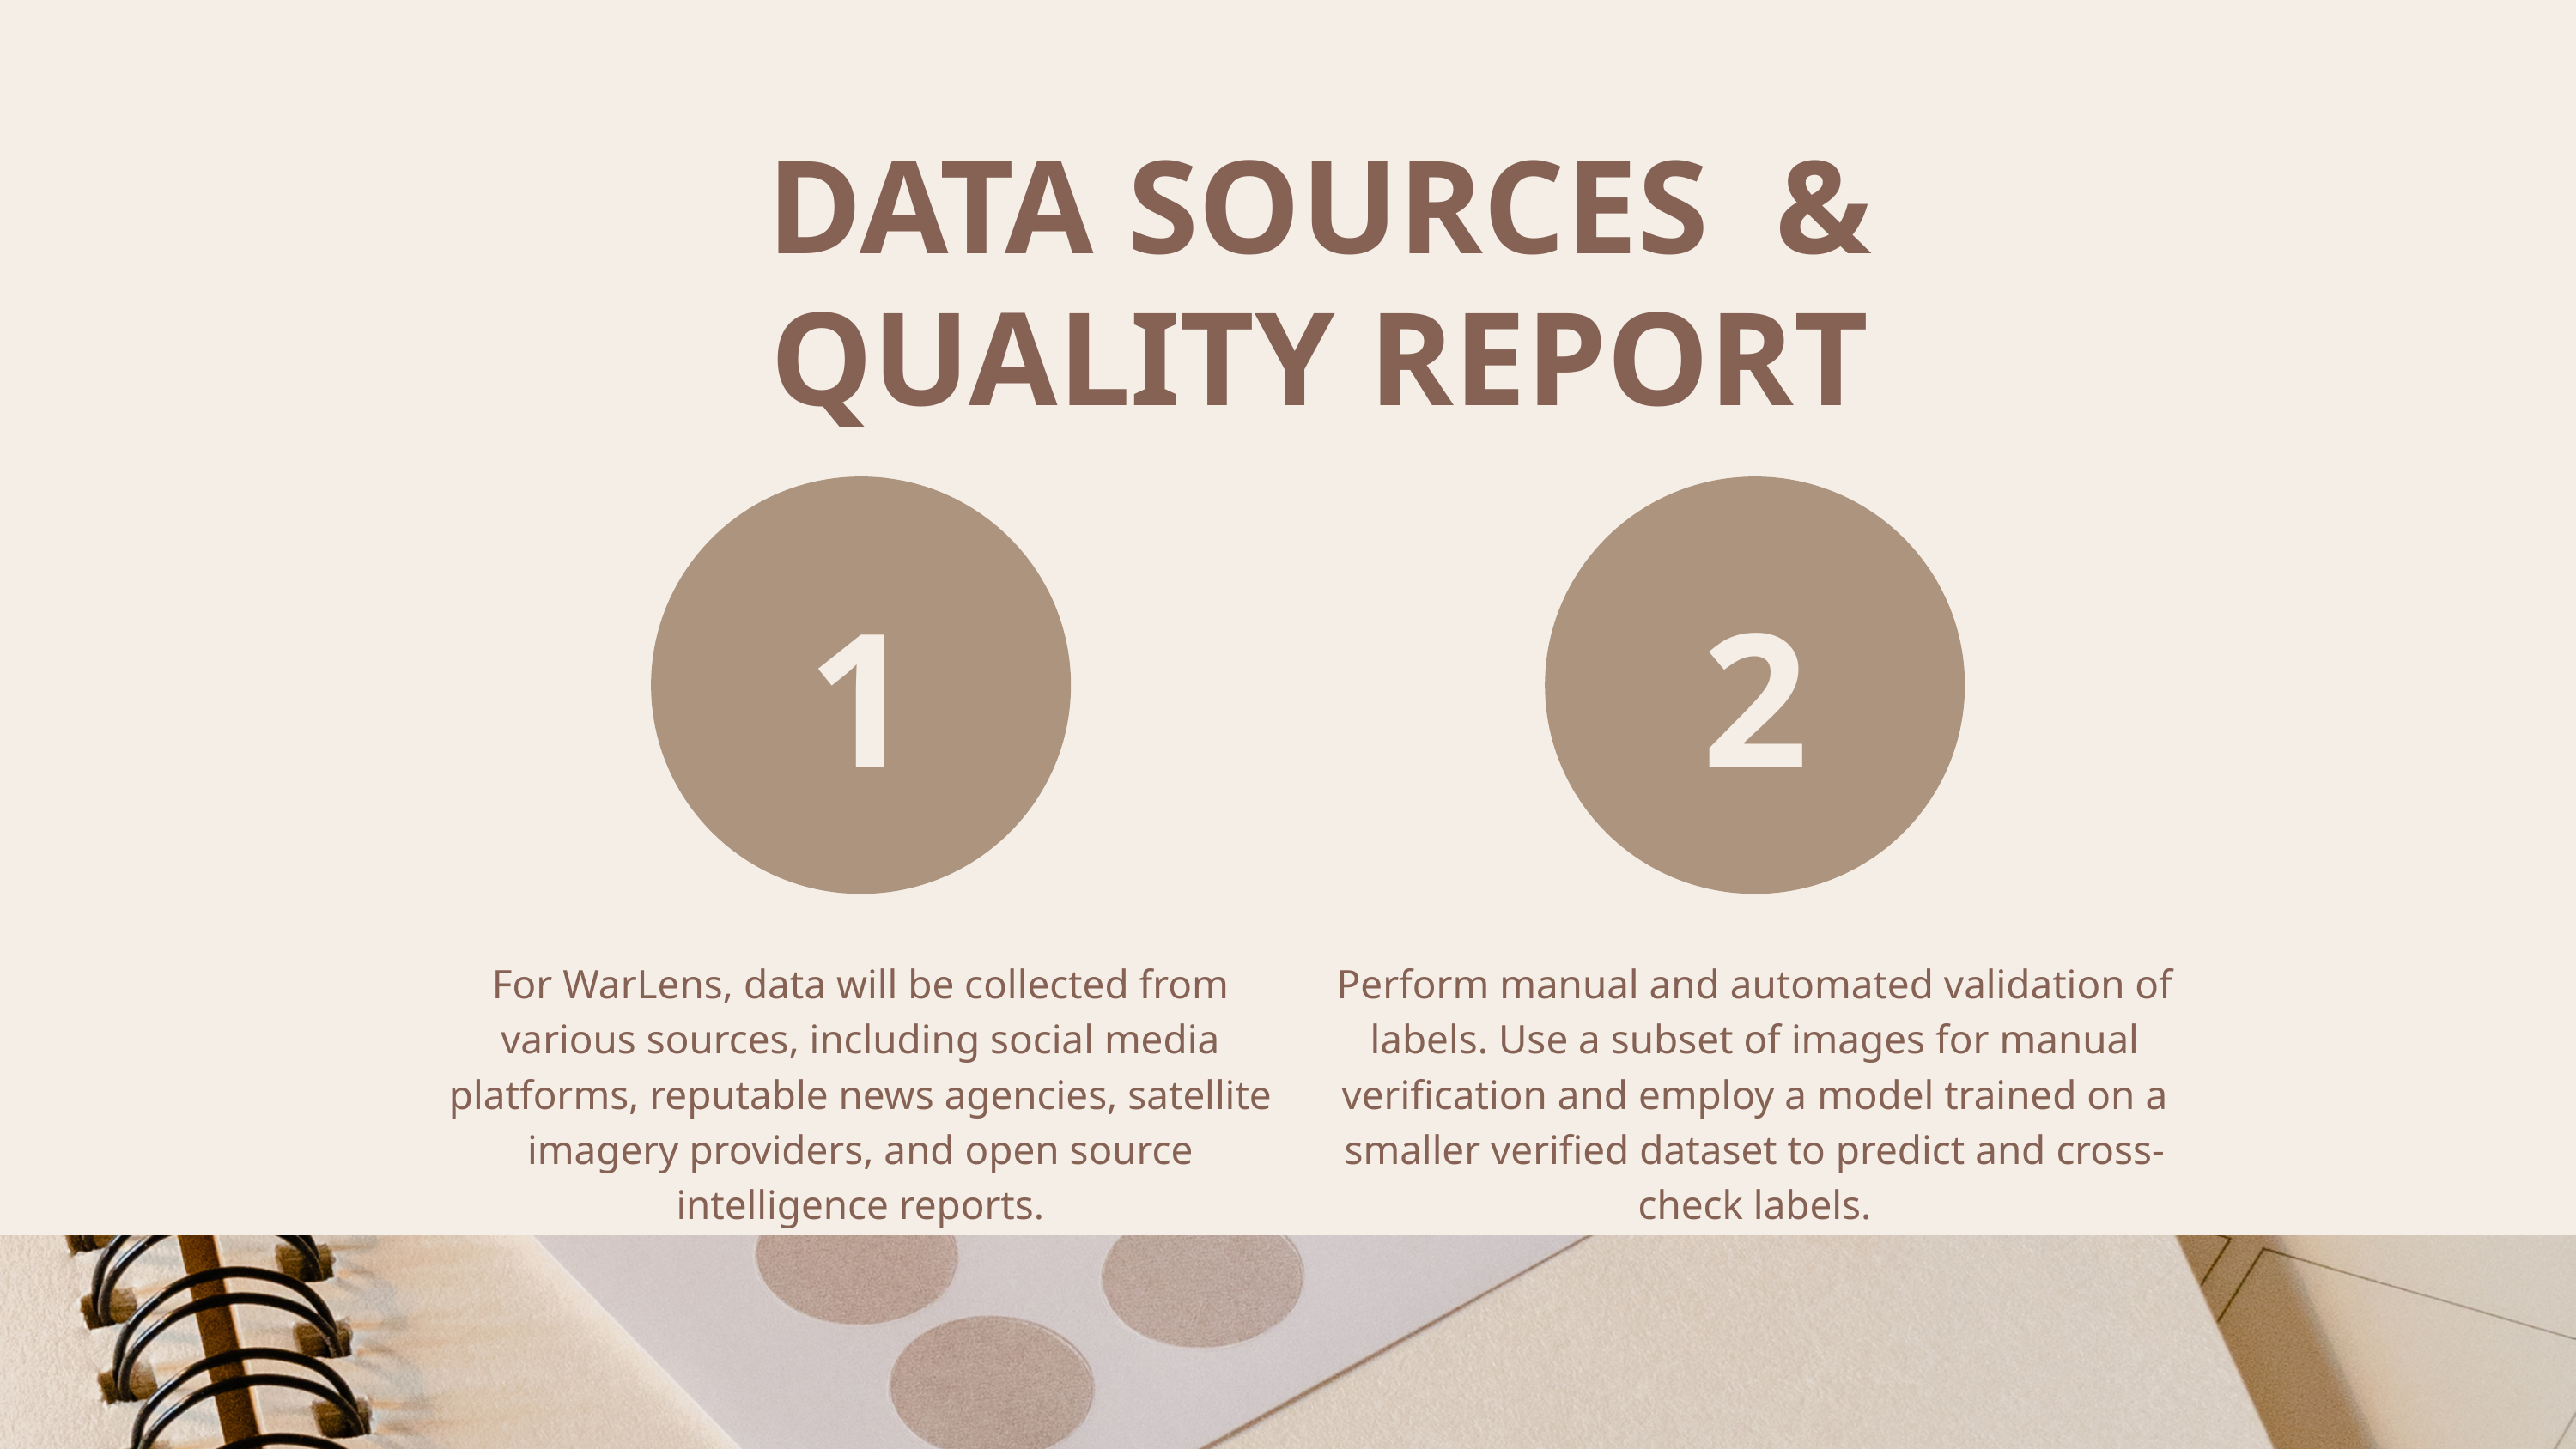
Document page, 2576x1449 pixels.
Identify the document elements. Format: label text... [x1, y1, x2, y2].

text_box For WarLens, data will be collected from various sources, including social media platforms, reputable news agencies, satellite imagery providers, and open source intelligence reports. [440, 951, 1280, 1228]
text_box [0, 1234, 2576, 1449]
text_box Perform manual and automated validation of labels. Use a subset of images for manual verification and employ a model trained on a smaller verified dataset to predict and cross-check labels. [1299, 951, 2210, 1228]
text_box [1544, 476, 1965, 894]
text_box DATA SOURCES & QUALITY REPORT [579, 127, 2061, 432]
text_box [650, 476, 1072, 894]
